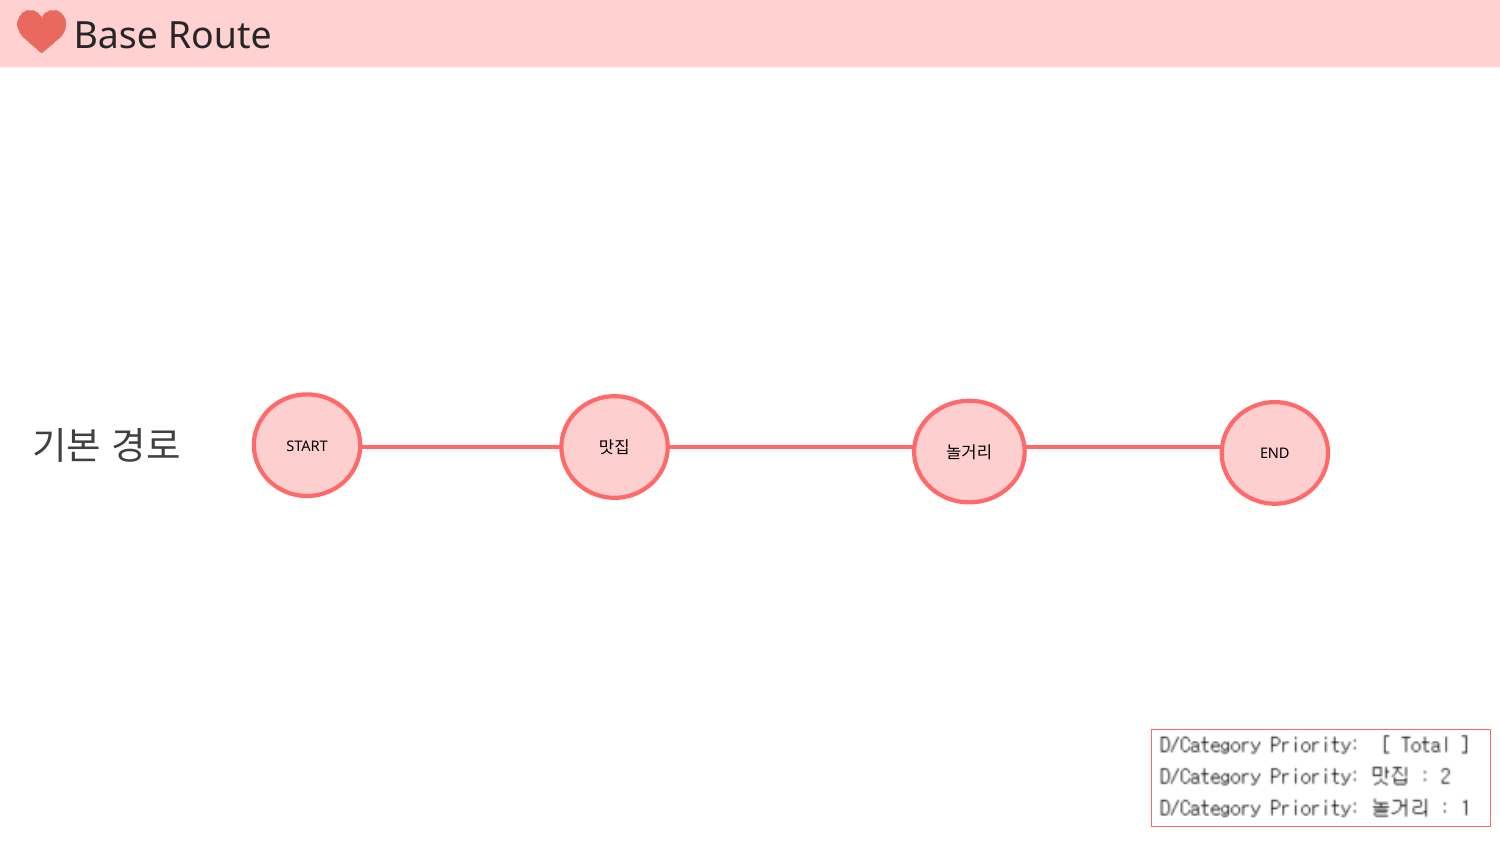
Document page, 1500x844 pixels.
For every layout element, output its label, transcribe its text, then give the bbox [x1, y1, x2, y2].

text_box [253, 394, 1329, 504]
text_box [0, 0, 1500, 70]
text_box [17, 3, 286, 65]
picture [1151, 729, 1491, 827]
text_box 기본 경로 [17, 414, 201, 475]
